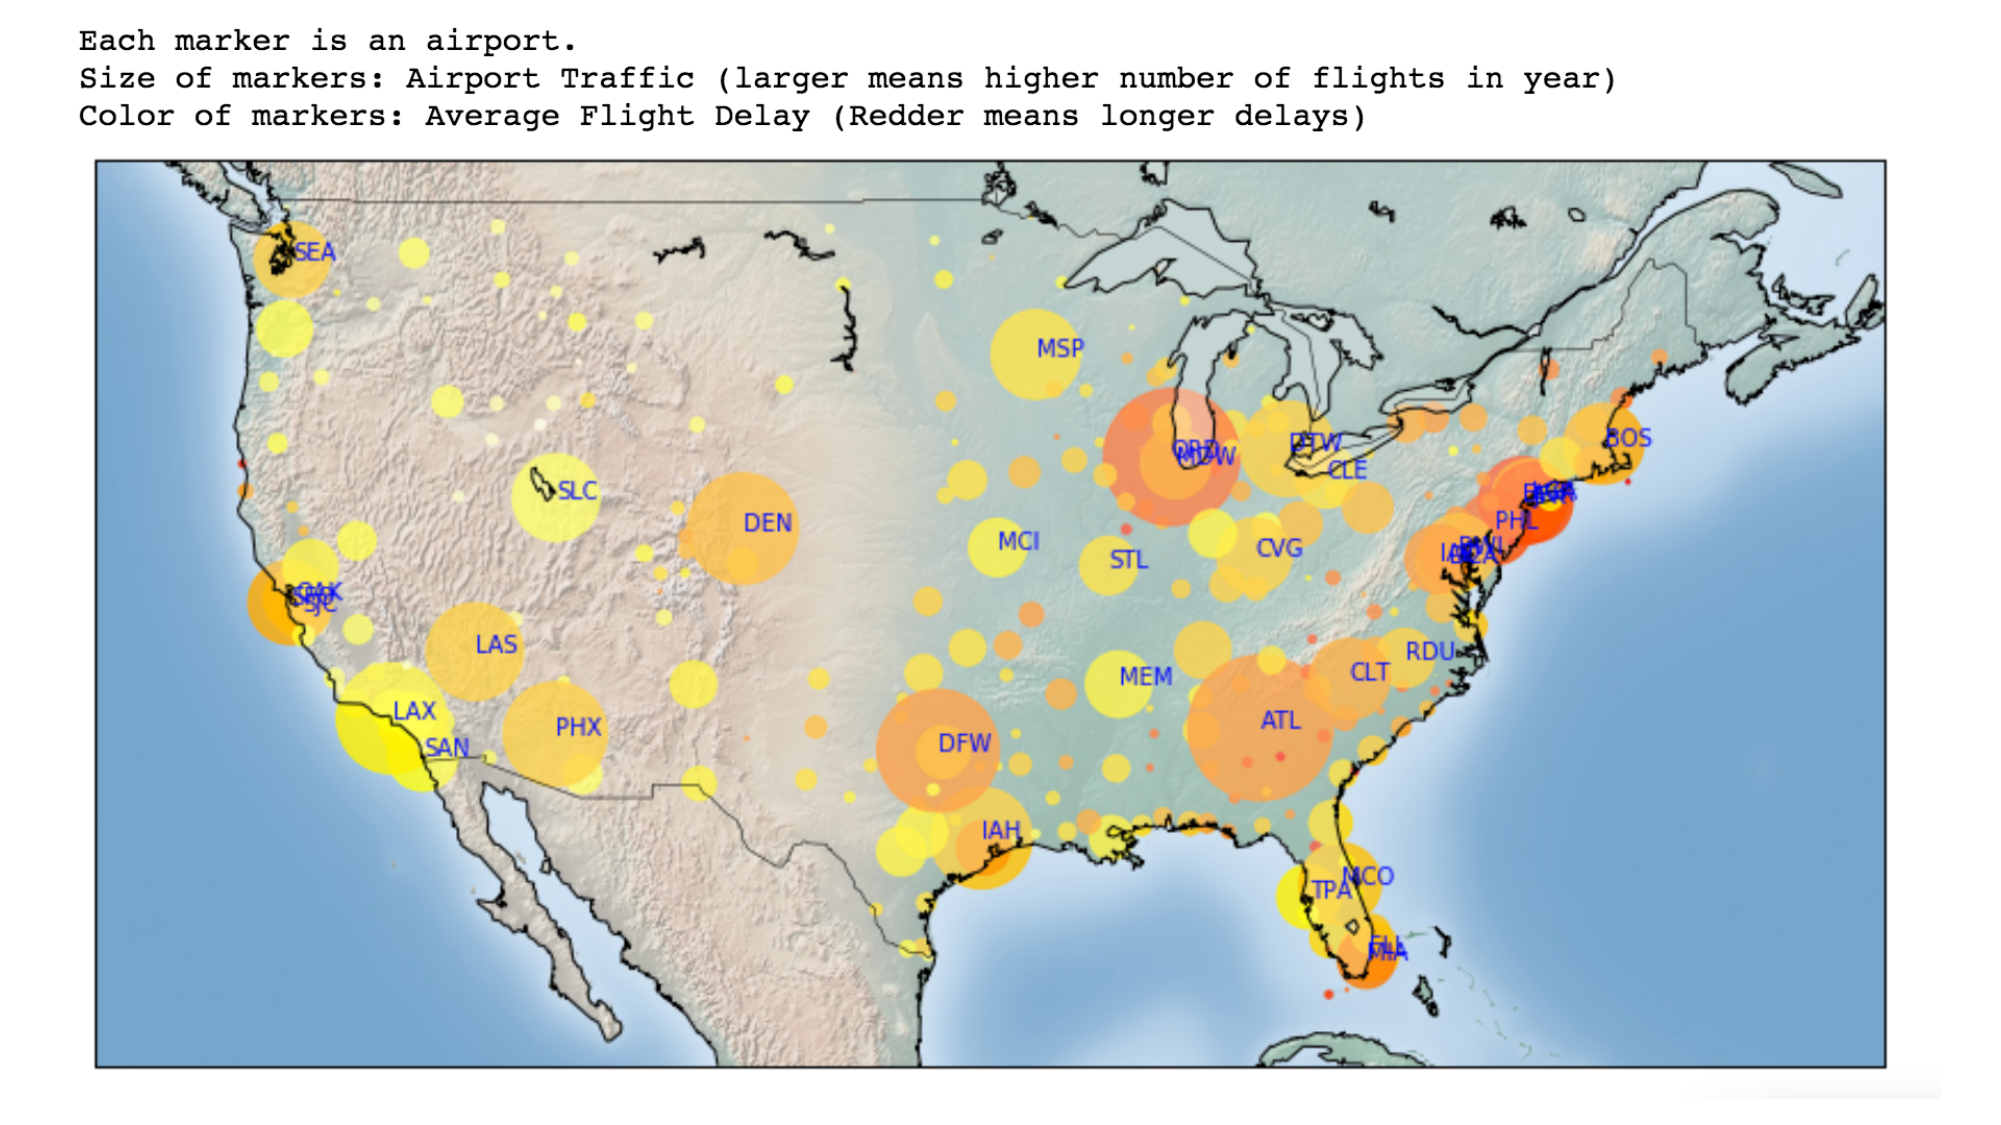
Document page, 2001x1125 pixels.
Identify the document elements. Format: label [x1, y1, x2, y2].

picture [58, 25, 1942, 1099]
